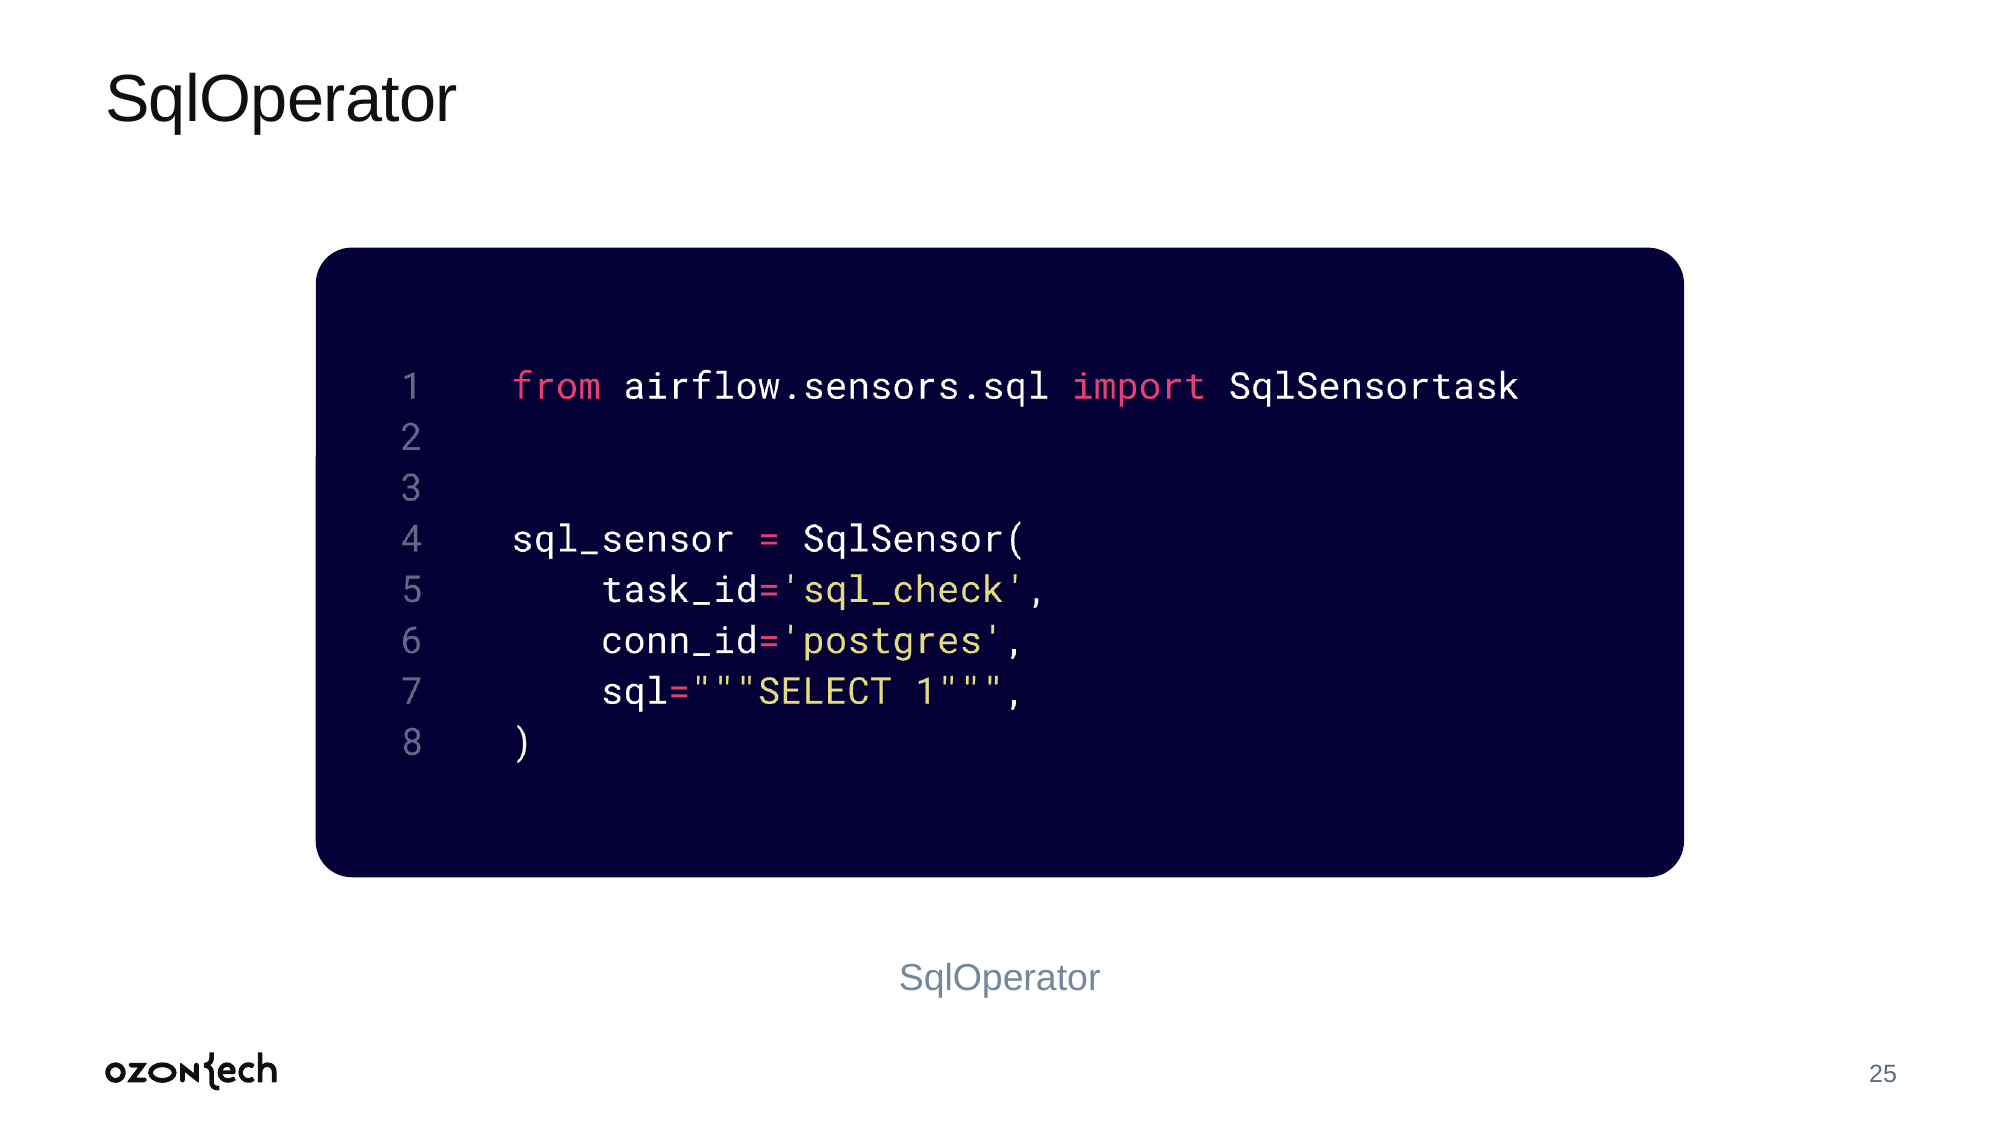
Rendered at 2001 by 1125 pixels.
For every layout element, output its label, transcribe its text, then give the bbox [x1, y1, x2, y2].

text_box SqlOperator [411, 945, 1588, 1005]
text_box [314, 246, 1686, 879]
title SqlOperator [104, 67, 1895, 180]
slide_number 25 [1748, 1054, 1898, 1091]
picture [362, 320, 1638, 805]
